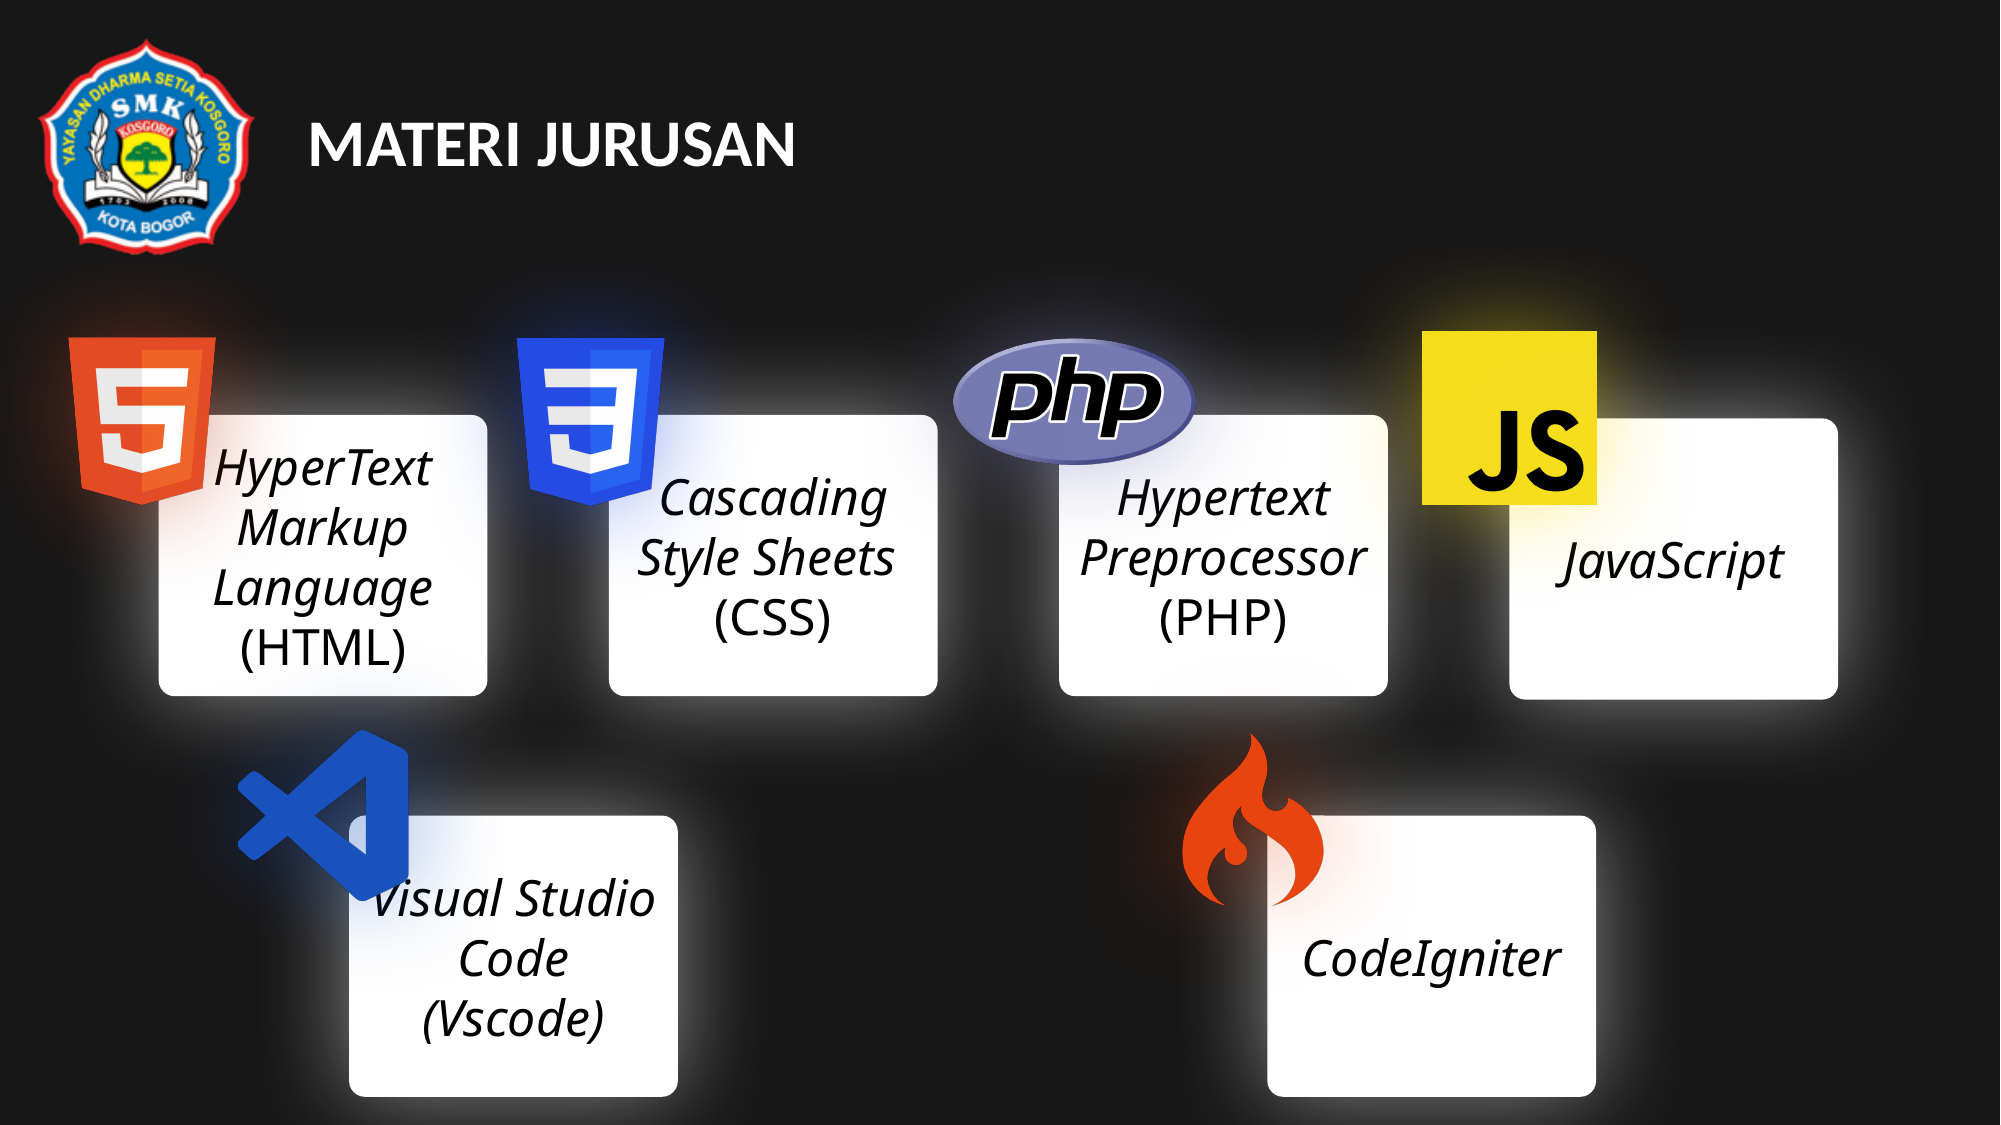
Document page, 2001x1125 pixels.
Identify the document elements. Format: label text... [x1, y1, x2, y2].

picture [236, 728, 410, 903]
text_box Cascading Style Sheets (CSS) [607, 413, 939, 698]
text_box Visual Studio Code (Vscode) [348, 814, 679, 1098]
picture [0, 0, 294, 294]
text_box HyperText Markup Language (HTML) [157, 413, 489, 698]
text_box CodeIgniter [1266, 814, 1598, 1098]
text_box JavaScript [1198, 689, 1301, 698]
picture [953, 280, 1196, 524]
picture [1163, 732, 1338, 906]
text_box MATERI JURUSAN [294, 92, 1000, 187]
picture [503, 331, 678, 506]
text_box Hypertext Preprocessor (PHP) [1058, 413, 1389, 698]
text_box JavaScript [1508, 417, 1840, 701]
picture [1422, 331, 1597, 505]
picture [55, 331, 229, 505]
